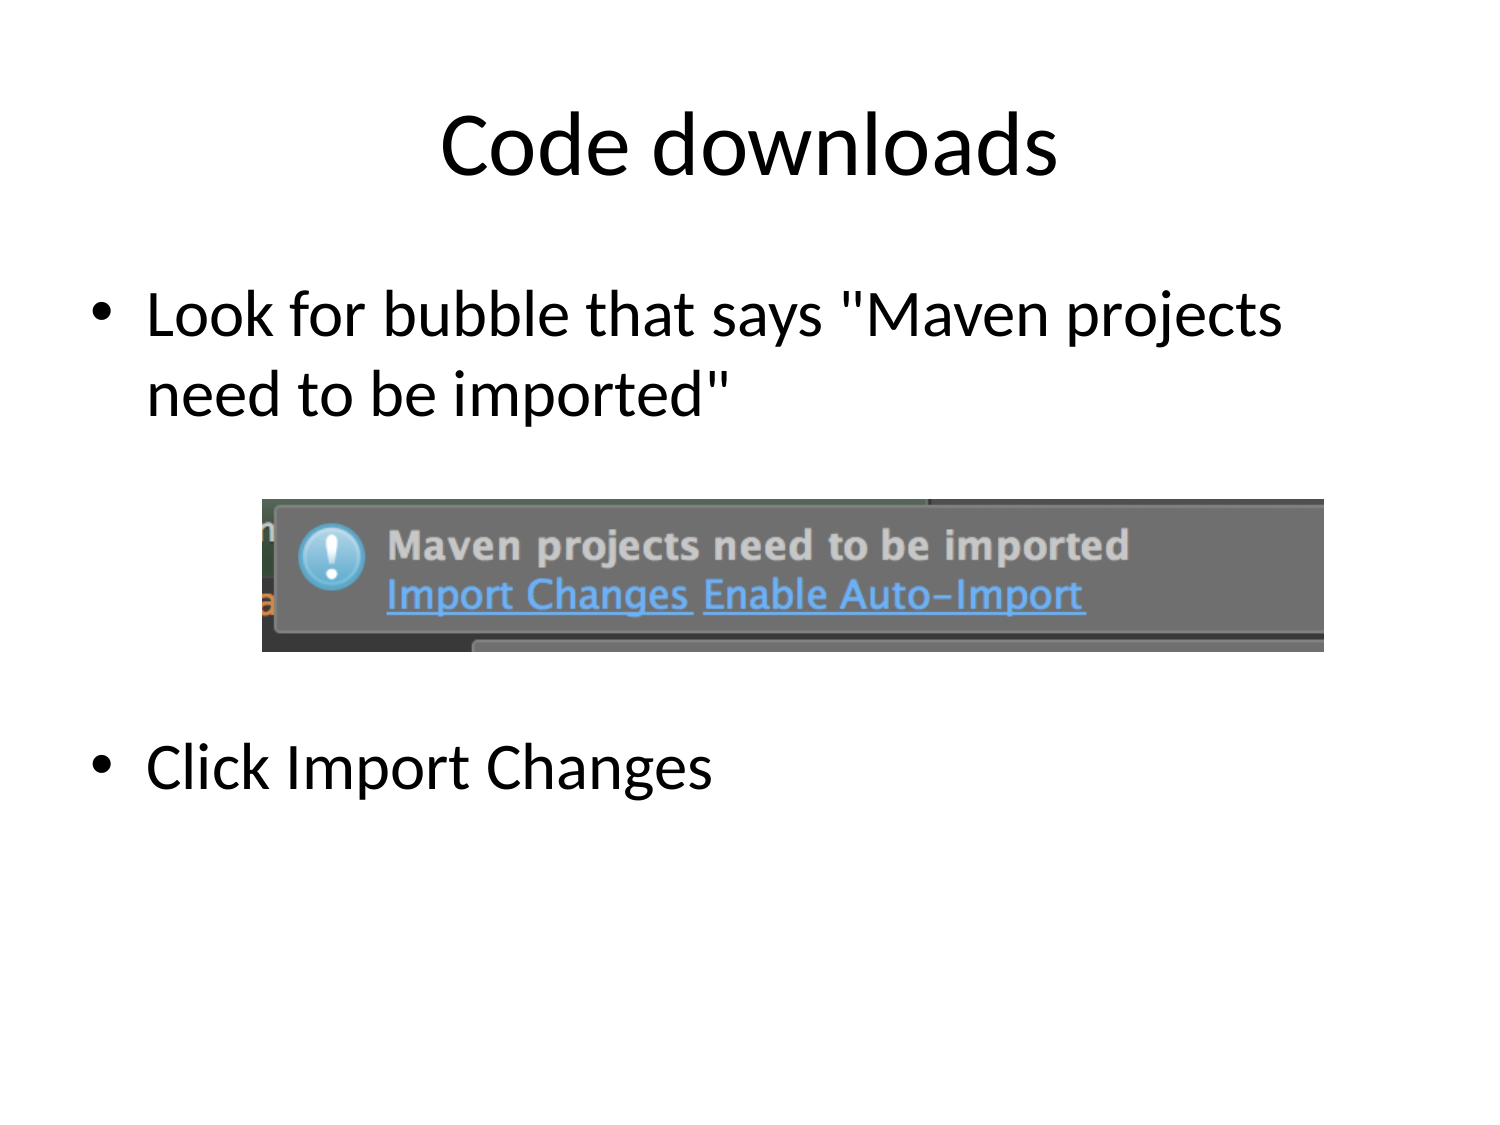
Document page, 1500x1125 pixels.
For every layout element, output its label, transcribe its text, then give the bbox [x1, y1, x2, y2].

title Code downloads [75, 45, 1425, 233]
list Look for bubble that says "Maven projects need to be imported" Click Import Changes [75, 262, 1425, 1005]
picture [262, 499, 1325, 653]
